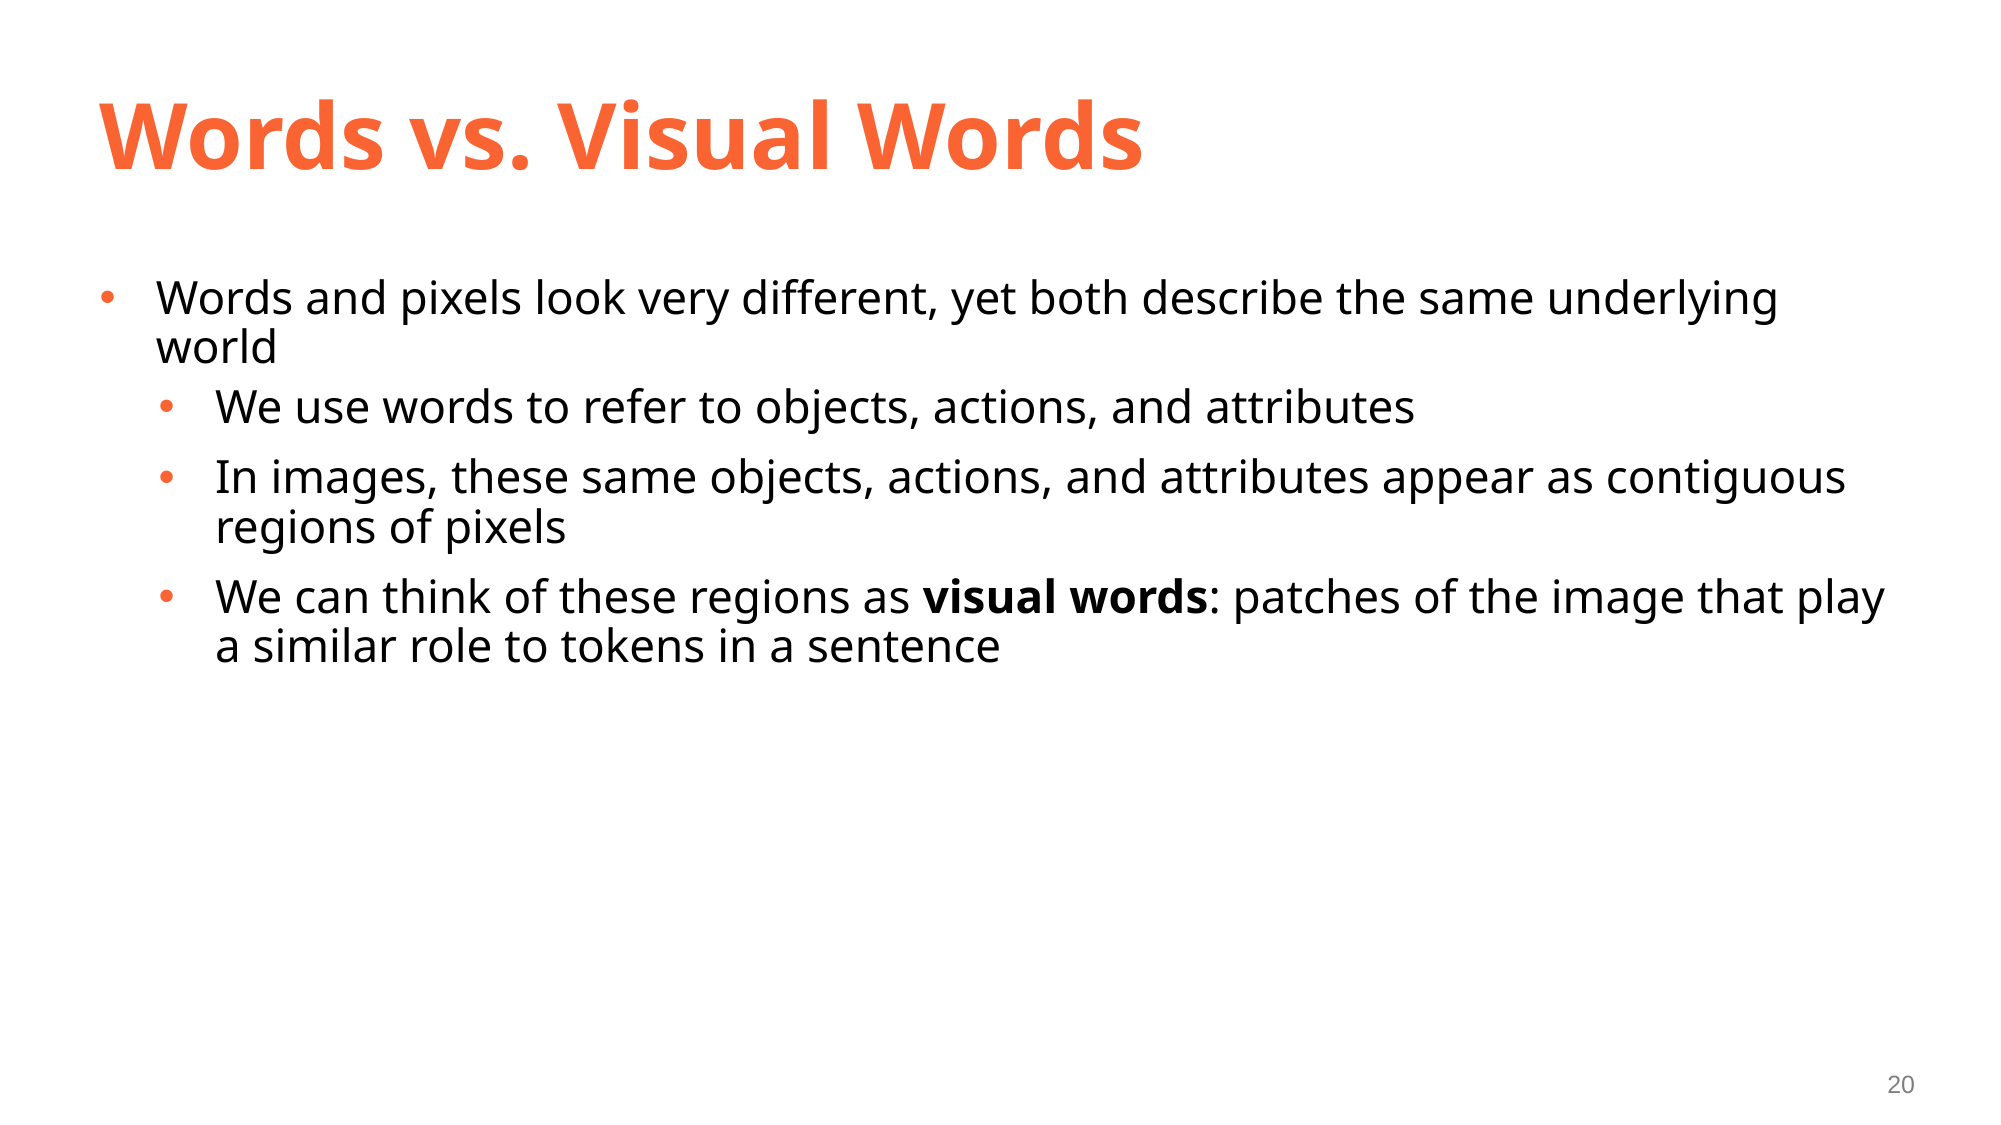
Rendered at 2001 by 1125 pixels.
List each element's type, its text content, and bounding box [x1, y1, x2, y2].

list Words and pixels look very different, yet both describe the same underlying world We use words to refer to objects, actions, and attributes In images, these same objects, actions, and attributes appear as contiguous regions of pixels We can think of these regions as visual words: patches of the image that play a similar role to tokens in a sentence [84, 267, 1916, 1041]
slide_number 20 [1815, 1061, 1916, 1107]
title Words vs. Visual Words [84, 49, 1916, 233]
